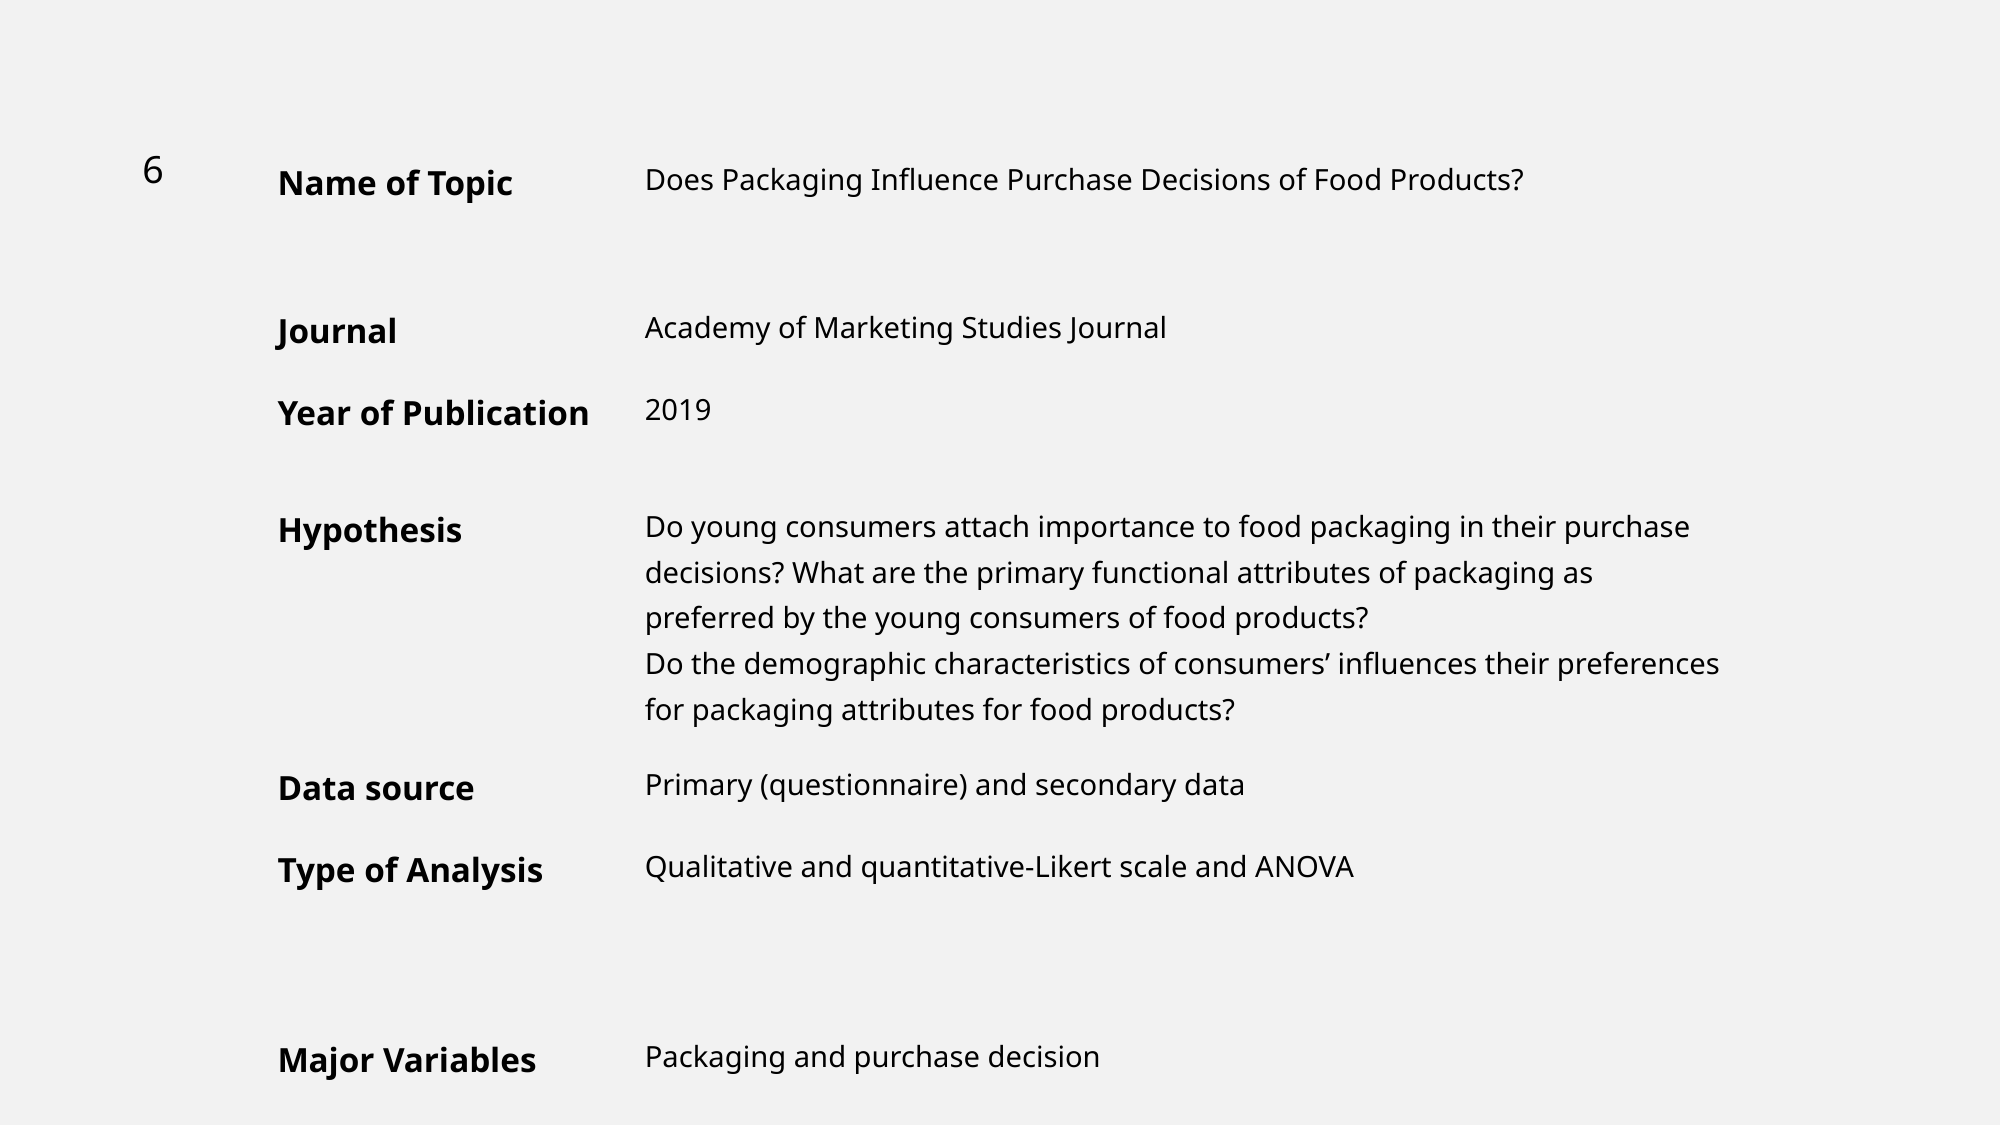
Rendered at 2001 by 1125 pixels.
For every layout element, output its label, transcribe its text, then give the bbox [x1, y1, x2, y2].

table_cell Primary (questionnaire) and secondary data [630, 744, 1737, 825]
table_cell Academy of Marketing Studies Journal [630, 287, 1737, 368]
table_cell Year of Publication [263, 368, 630, 485]
table_cell Packaging and purchase decision [630, 1015, 1737, 1122]
table_cell Data source [263, 744, 630, 825]
table_header Does Packaging Influence Purchase Decisions of Food Products? [630, 138, 1737, 287]
table_cell Do young consumers attach importance to food packaging in their purchase decisions? What are the primary functional attributes of packaging as preferred by the young consumers of food products? Do the demographic characteristics of consumers’ influences their preferences for packaging attributes for food products? [630, 485, 1737, 744]
table_cell Type of Analysis [263, 825, 630, 1015]
table_cell Journal [263, 287, 630, 368]
table_cell Hypothesis [263, 485, 630, 744]
table_cell 2019 [630, 368, 1737, 485]
table_header Name of Topic [263, 138, 630, 287]
table_cell Qualitative and quantitative-Likert scale and ANOVA [630, 825, 1737, 1015]
text_box 6 [127, 139, 179, 199]
table_cell Major Variables [263, 1015, 630, 1122]
